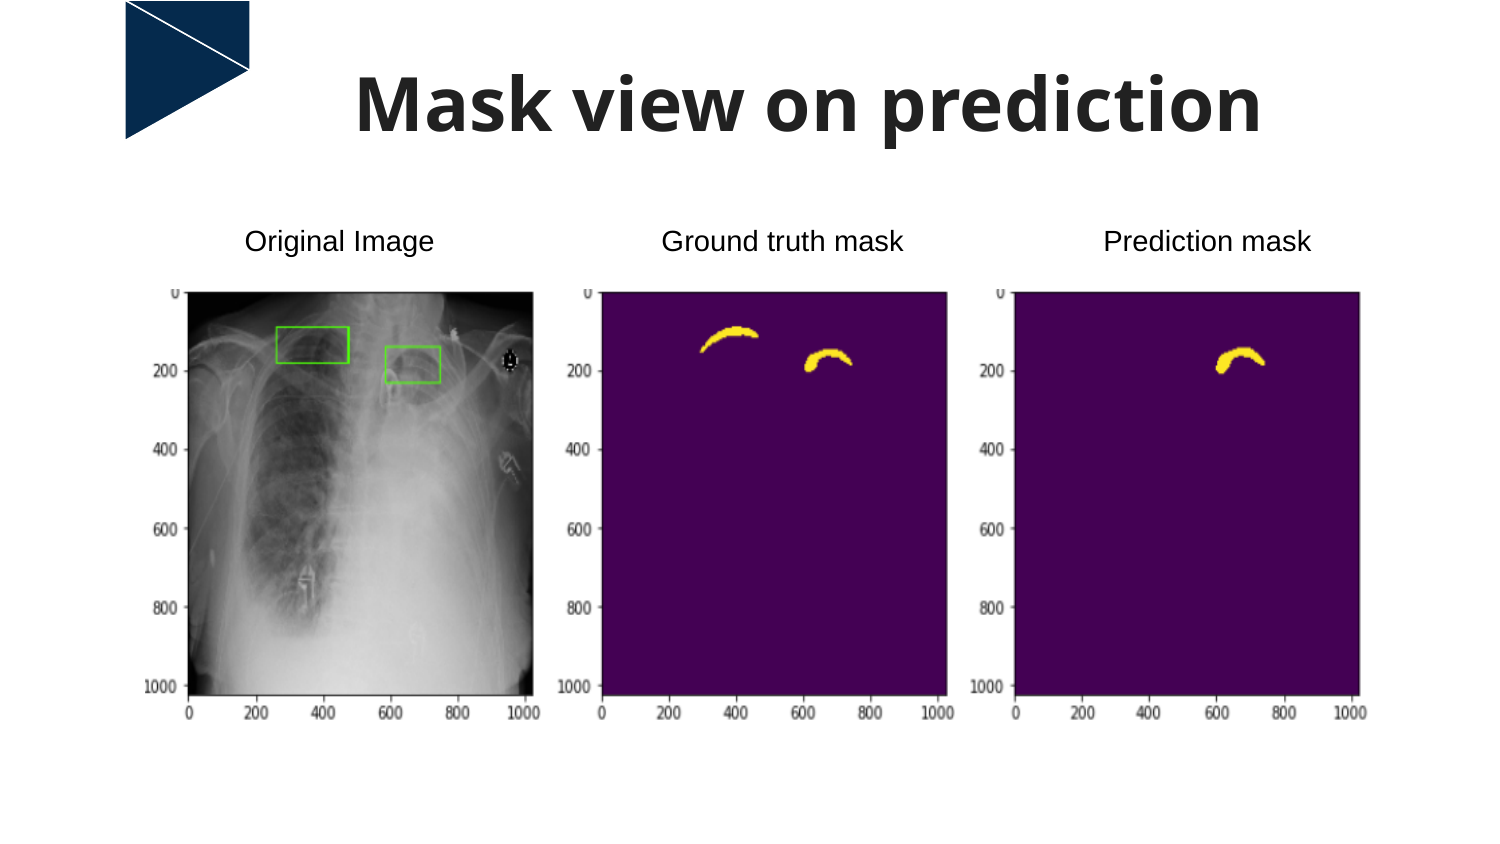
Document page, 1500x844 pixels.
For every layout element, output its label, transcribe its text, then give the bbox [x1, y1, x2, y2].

title Mask view on prediction [188, 77, 1448, 182]
text_box Original Image Ground truth mask Prediction mask [188, 214, 1355, 288]
picture [145, 289, 1405, 767]
